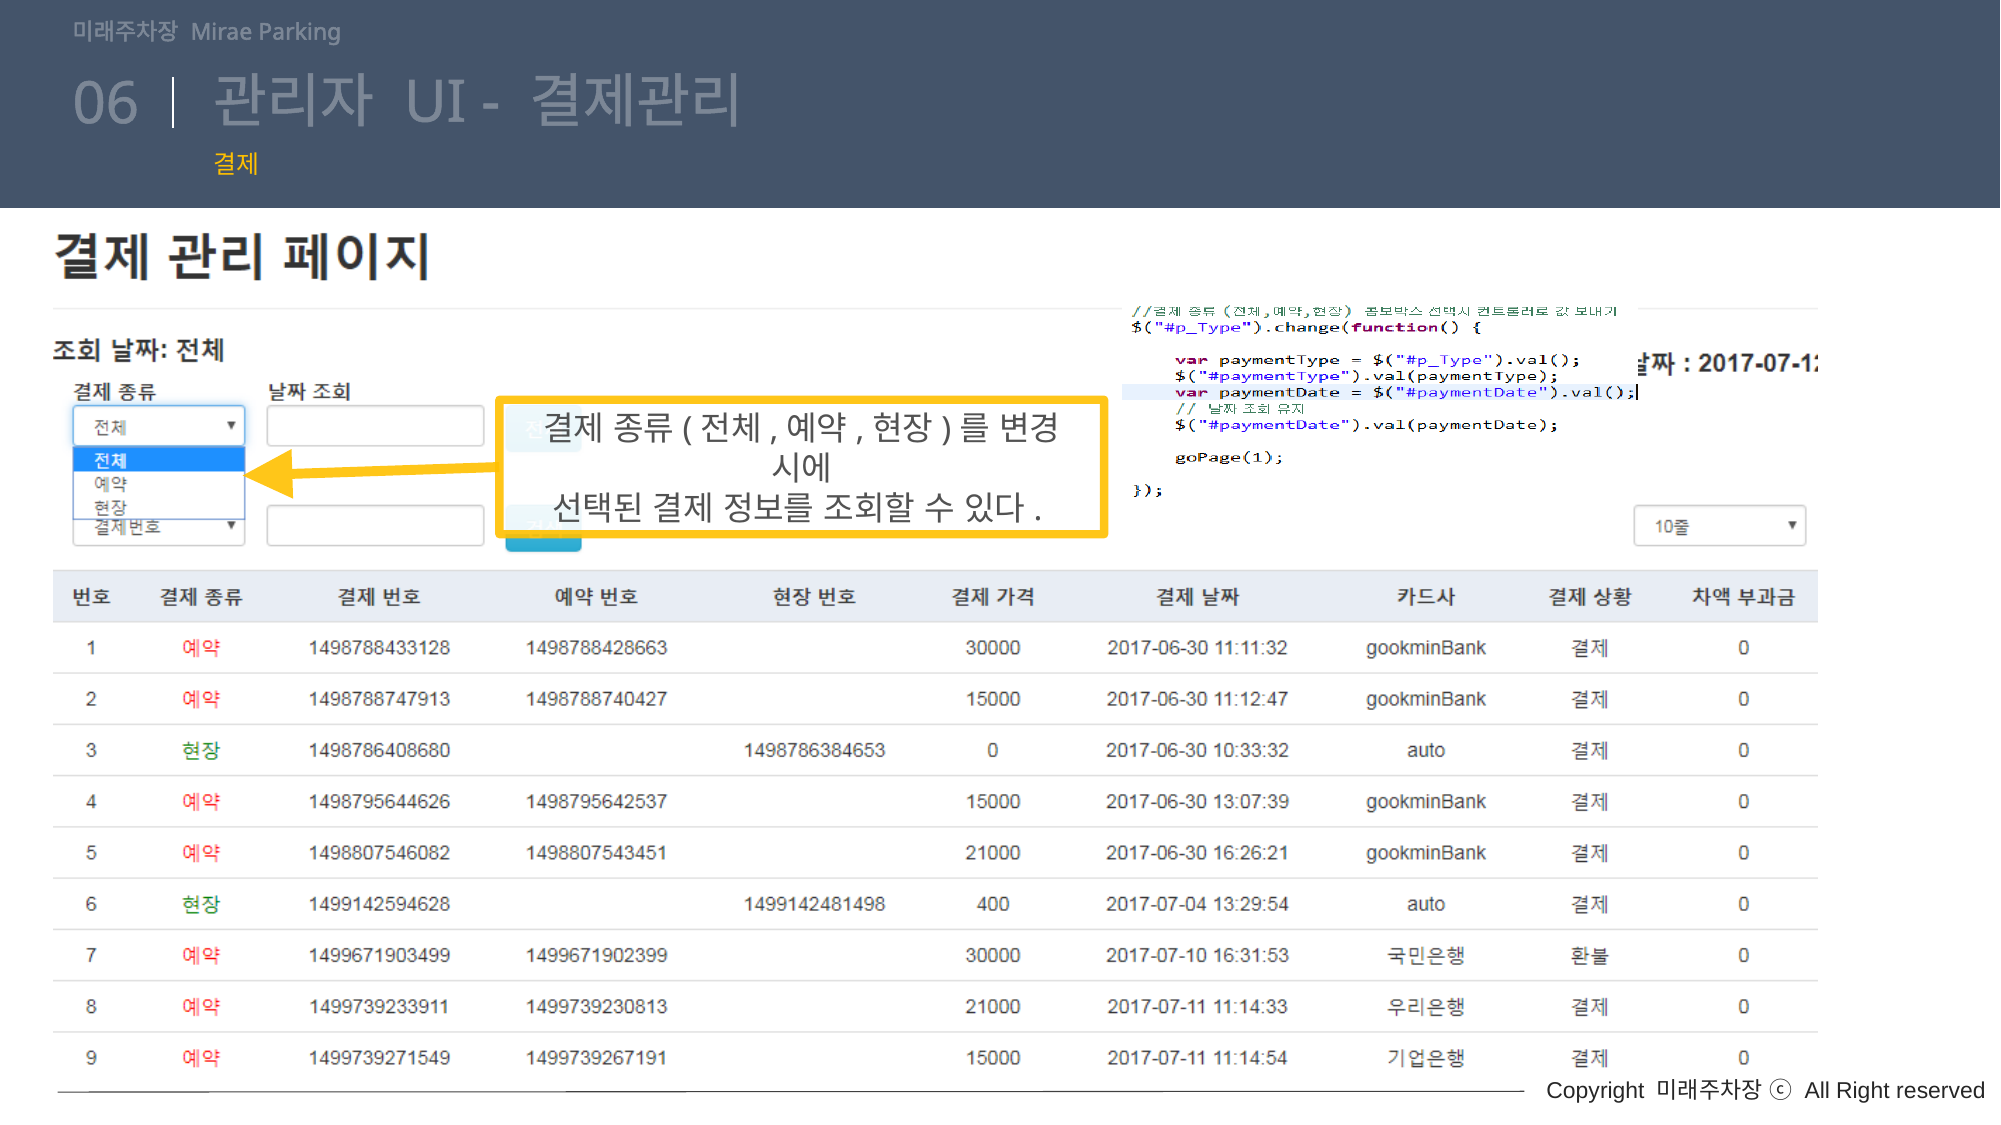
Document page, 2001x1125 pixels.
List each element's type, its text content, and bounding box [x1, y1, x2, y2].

list 미래주차장 Mirae Parking [57, 12, 407, 53]
picture [53, 225, 1818, 1073]
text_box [242, 447, 500, 476]
list 06 [57, 65, 199, 144]
list 결제 [198, 147, 883, 184]
title 관리자 UI - 결제관리 [198, 63, 921, 143]
